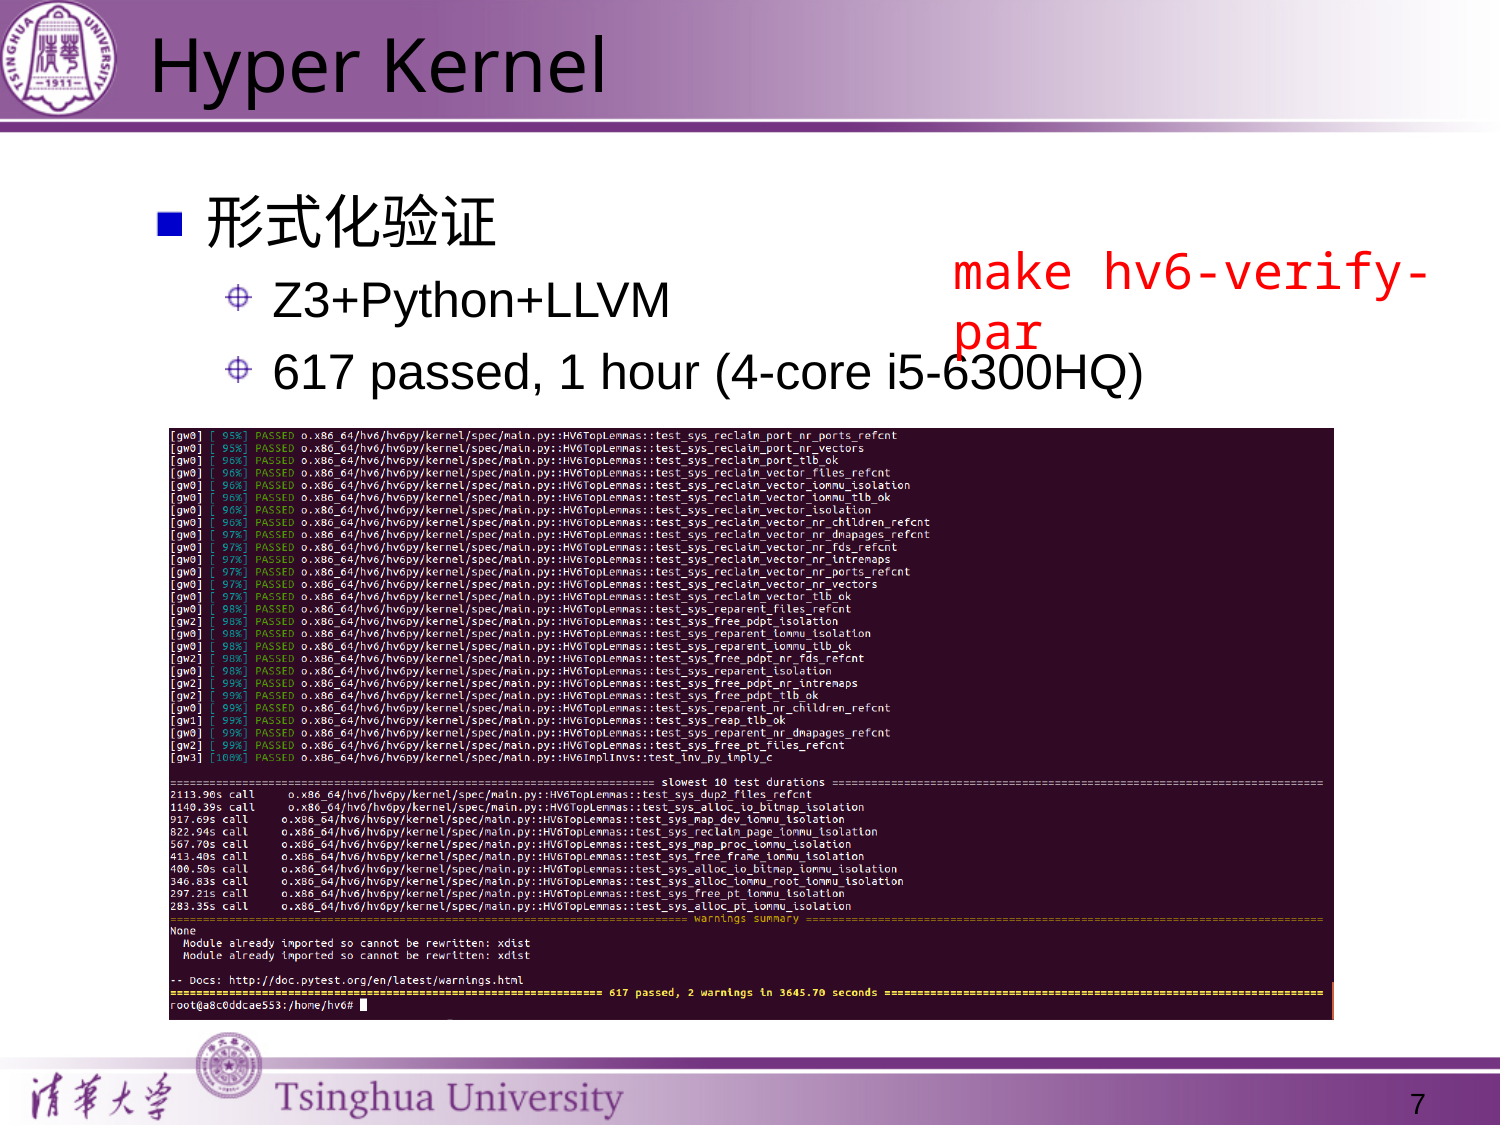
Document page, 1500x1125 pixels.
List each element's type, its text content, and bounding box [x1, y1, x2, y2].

slide_number 7 [1335, 1077, 1500, 1125]
picture [0, 0, 1500, 1125]
text_box make hv6-verify-par [938, 231, 1465, 367]
title Hyper Kernel [133, 11, 1437, 114]
list 形式化验证 Z3+Python+LLVM 617 passed, 1 hour (4-core i5-6300HQ) [135, 163, 1436, 1020]
